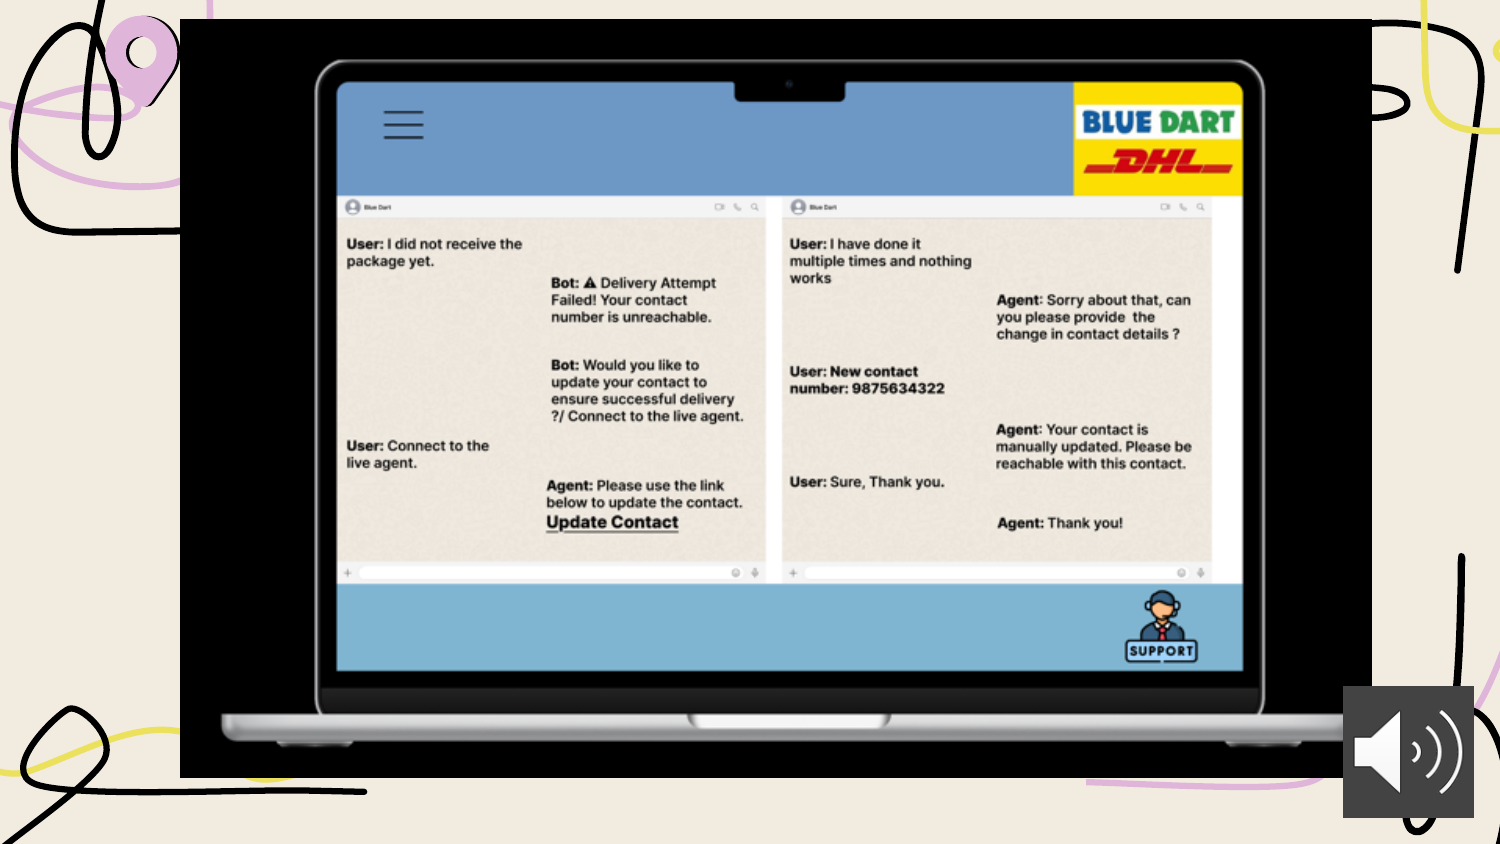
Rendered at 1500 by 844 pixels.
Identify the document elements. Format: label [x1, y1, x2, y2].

text_box [104, 15, 182, 107]
picture [180, 19, 1476, 819]
